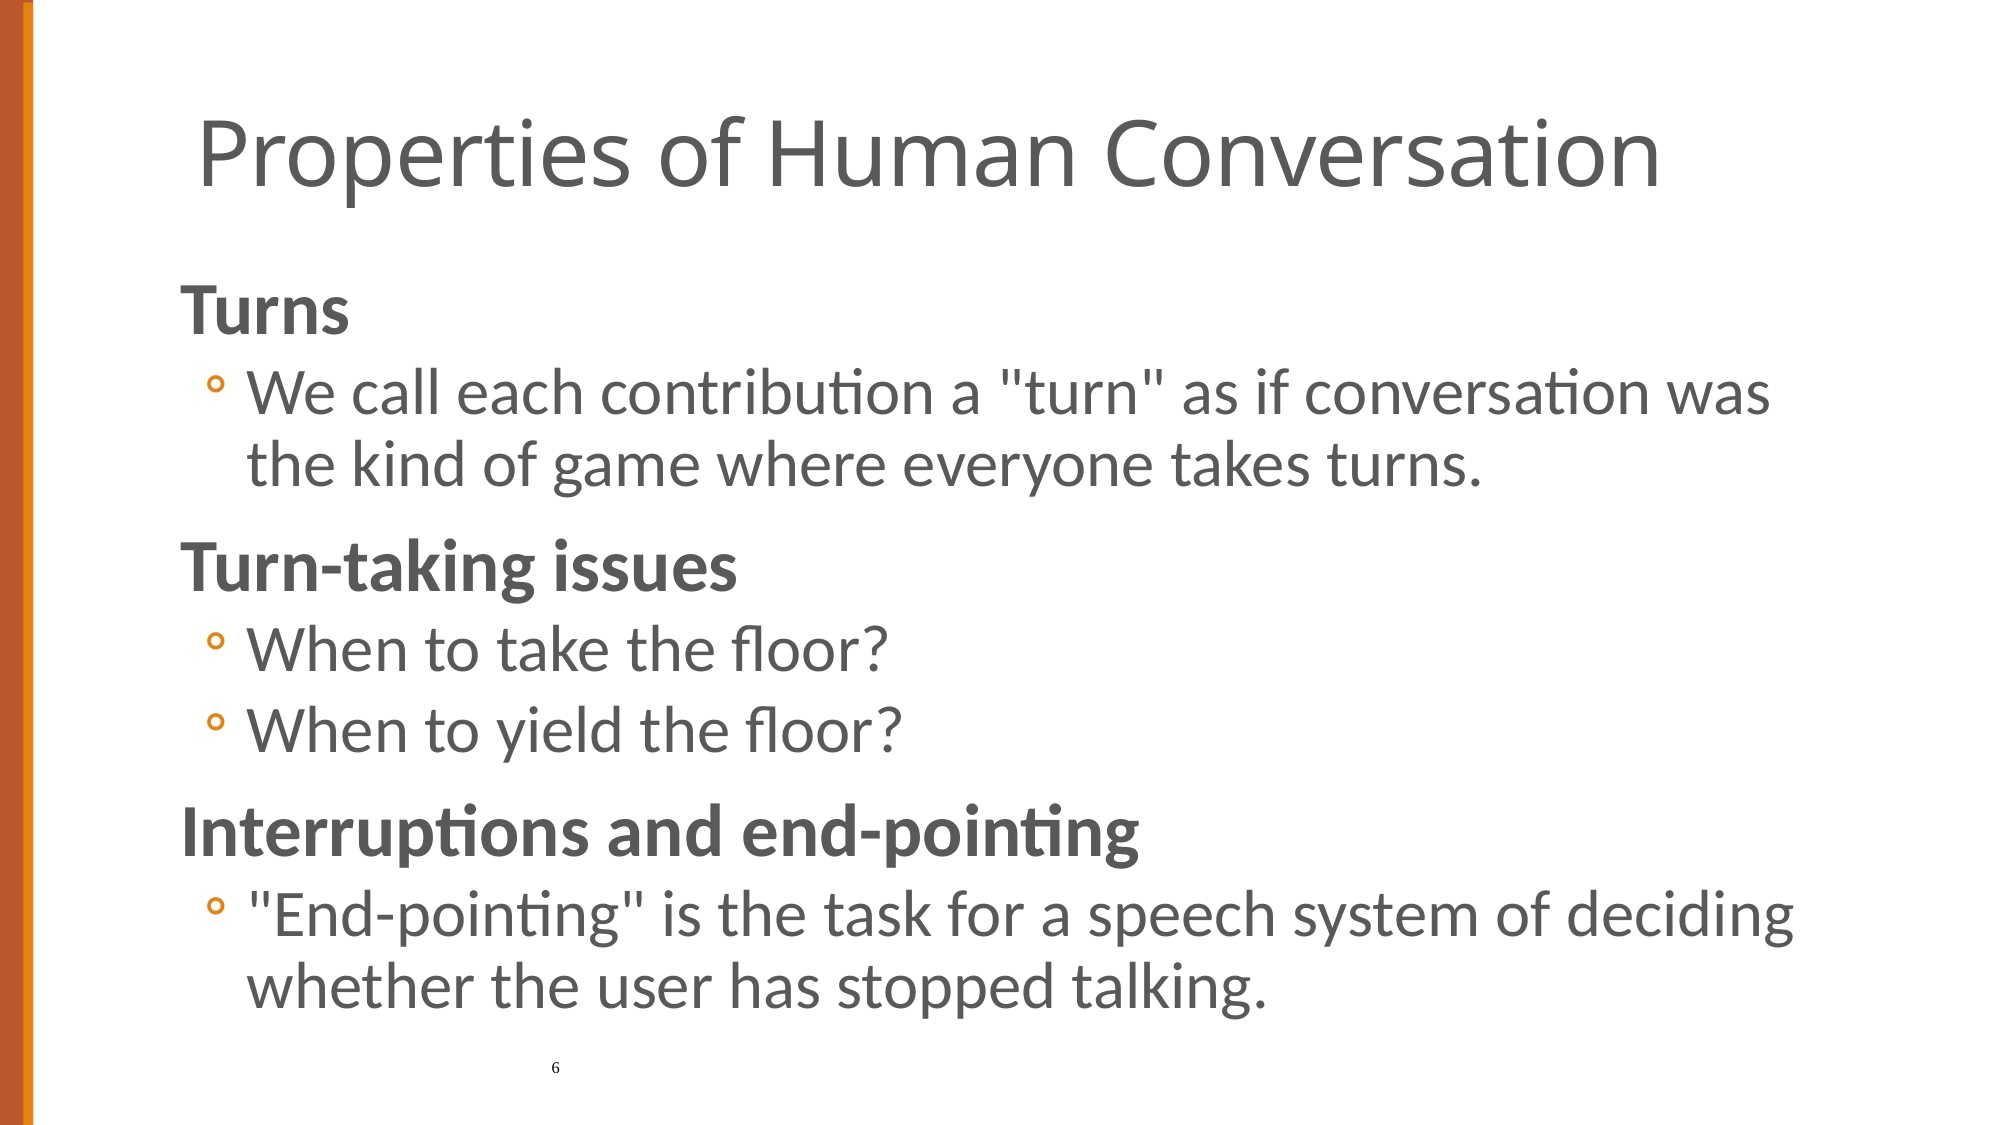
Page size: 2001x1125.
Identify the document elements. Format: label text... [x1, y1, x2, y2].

list Turns We call each contribution a "turn" as if conversation was the kind of game where everyone takes turns. Turn-taking issues When to take the floor? When to yield the floor? Interruptions and end-pointing "End-pointing" is the task for a speech system of deciding whether the user has stopped talking. [180, 262, 1830, 1105]
slide_number 6 [249, 1029, 575, 1105]
title Properties of Human Conversation [180, 50, 1700, 213]
